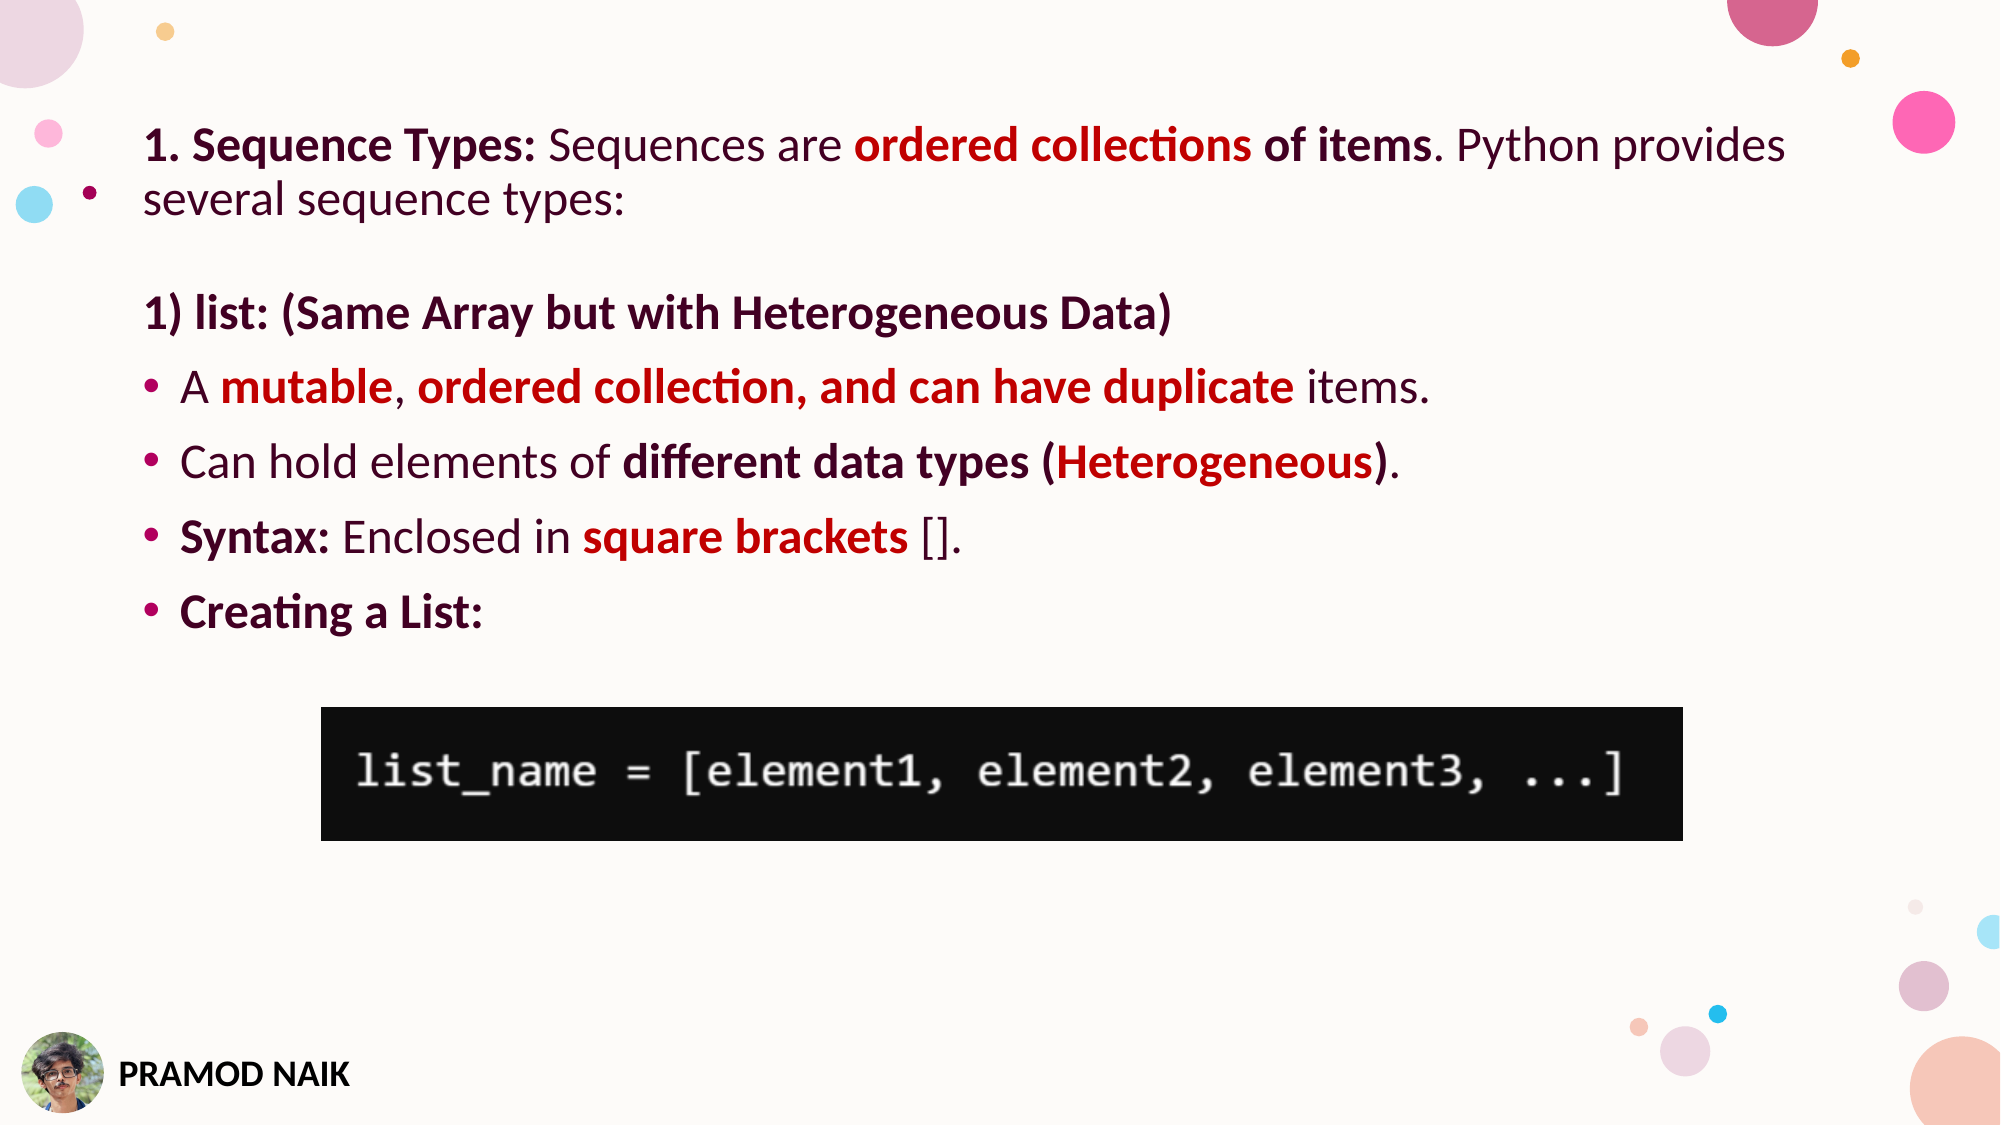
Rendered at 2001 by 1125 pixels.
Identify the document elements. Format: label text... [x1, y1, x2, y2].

picture [321, 707, 1683, 841]
picture [21, 1031, 104, 1114]
list 1. Sequence Types: Sequences are ordered collections of items. Python provides several sequence types: 1) list: (Same Array but with Heterogeneous Data) A mutable, ordered collection, and can have duplicate items. Can hold elements of different data types (Heterogeneous). Syntax: Enclosed in square brackets []. Creating a List: [127, 110, 1877, 1014]
